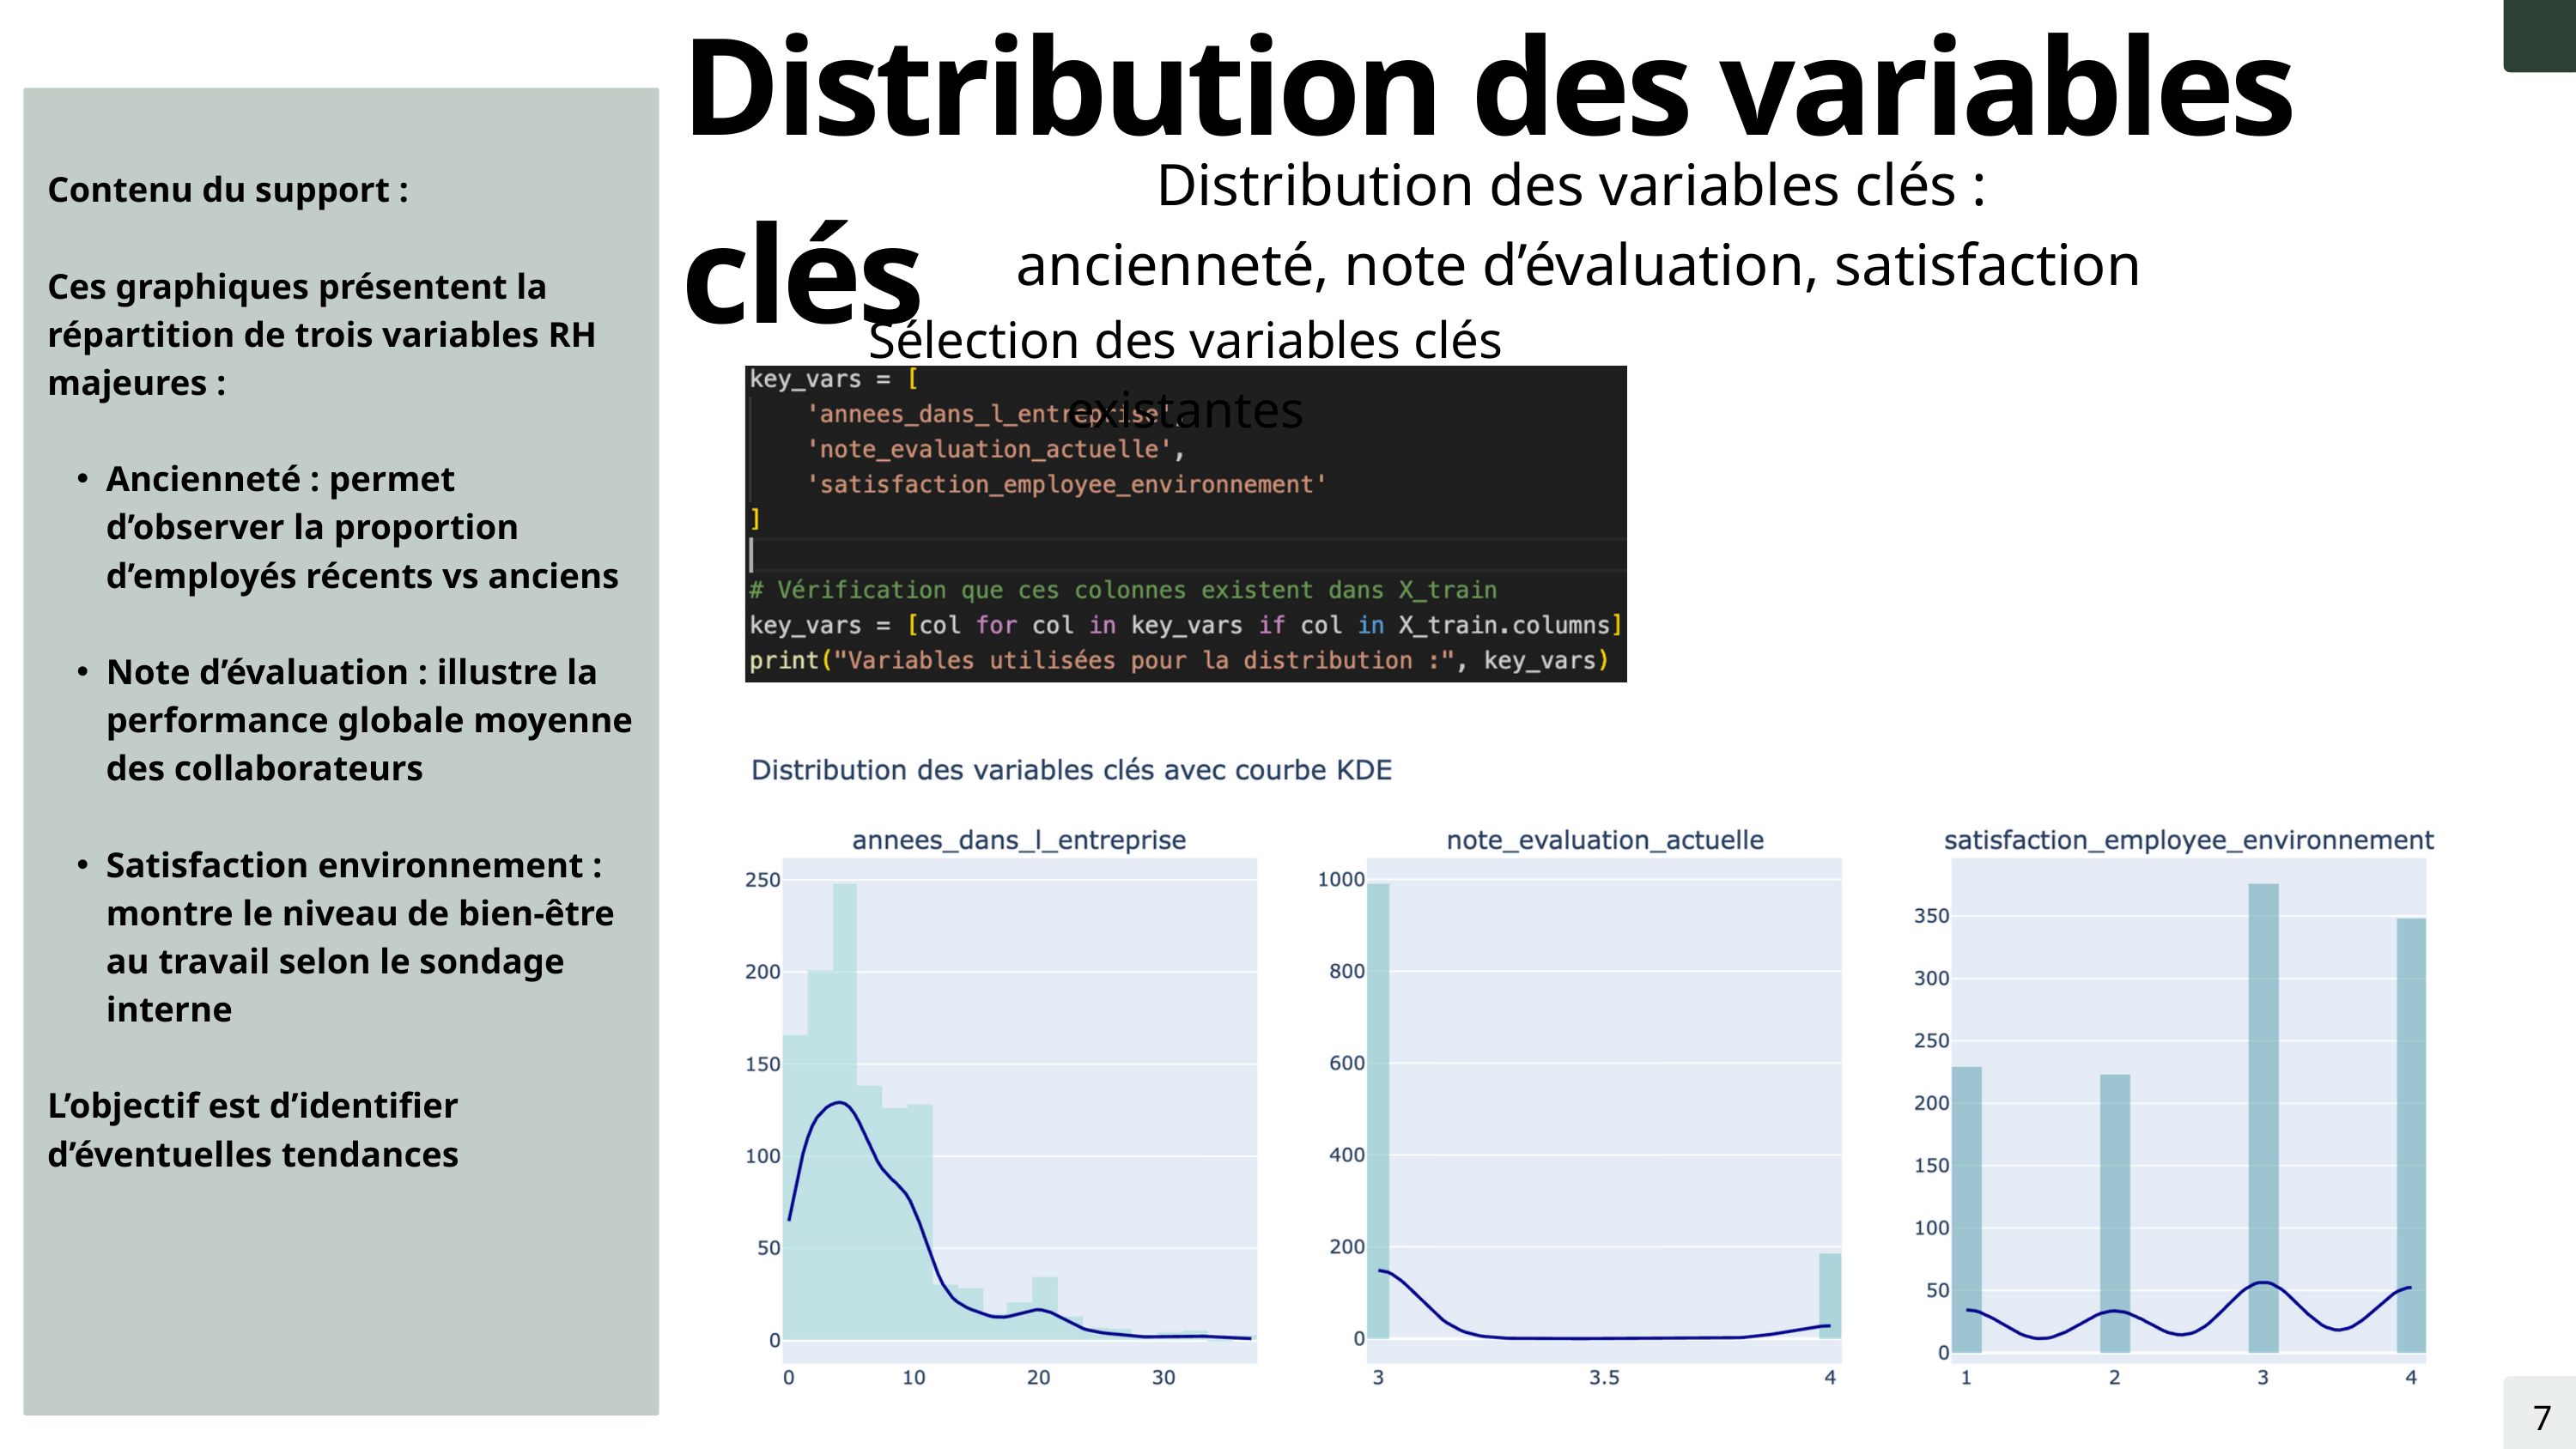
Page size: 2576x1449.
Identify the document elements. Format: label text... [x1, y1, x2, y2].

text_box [0, 433, 1005, 1070]
text_box Sélection des variables clés existantes [744, 298, 1626, 439]
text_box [2503, 1375, 2576, 1449]
text_box Distribution des variables clés : ancienneté, note d’évaluation, satisfaction [659, 136, 2501, 297]
text_box Distribution des variables clés [682, 0, 2504, 350]
text_box Contenu du support : Ces graphiques présentent la répartition de trois variables RH majeures : Ancienneté : permet d’observer la proportion d’employés récents vs anciens Note d’évaluation : illustre la performance globale moyenne des collaborateurs Satisfaction environnement : montre le niveau de bien-être au travail selon le sondage interne L’objectif est d’identifier d’éventuelles tendances [47, 1079, 635, 1270]
text_box [688, 724, 2476, 1416]
text_box [1012, 366, 1627, 683]
text_box Contenu du support : Ces graphiques présentent la répartition de trois variables RH majeures : Ancienneté : permet d’observer la proportion d’employés récents vs anciens Note d’évaluation : illustre la performance globale moyenne des collaborateurs Satisfaction environnement : montre le niveau de bien-être au travail selon le sondage interne L’objectif est d’identifier d’éventuelles tendances [47, 161, 635, 433]
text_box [2503, 0, 2576, 73]
